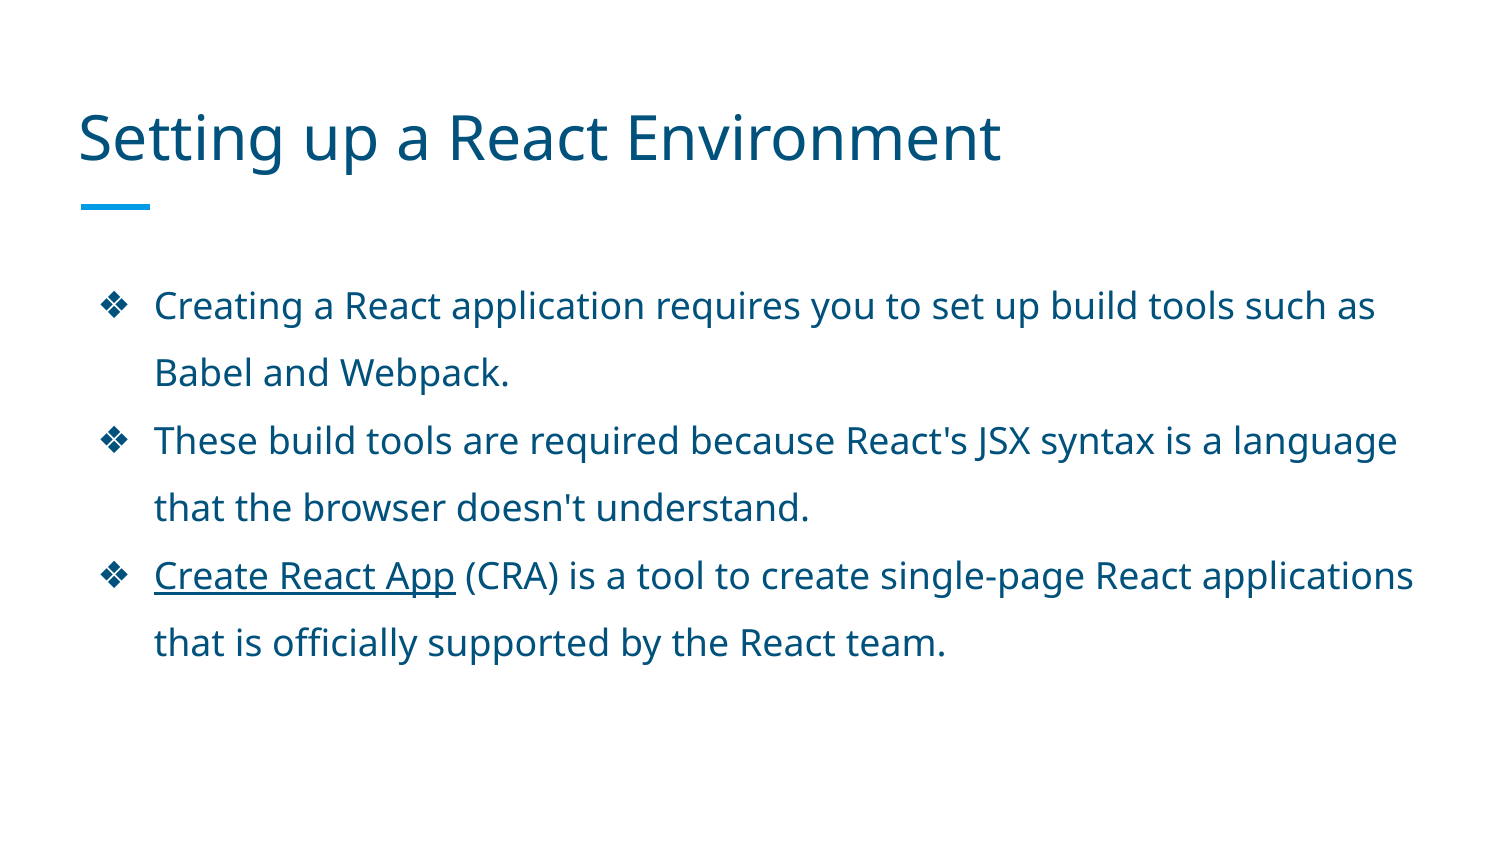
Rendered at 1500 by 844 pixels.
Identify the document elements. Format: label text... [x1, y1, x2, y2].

list Creating a React application requires you to set up build tools such as Babel and Webpack. These build tools are required because React's JSX syntax is a language that the browser doesn't understand. Create React App (CRA) is a tool to create single-page React applications that is officially supported by the React team. [63, 244, 1437, 750]
title Setting up a React Environment [63, 75, 1437, 188]
